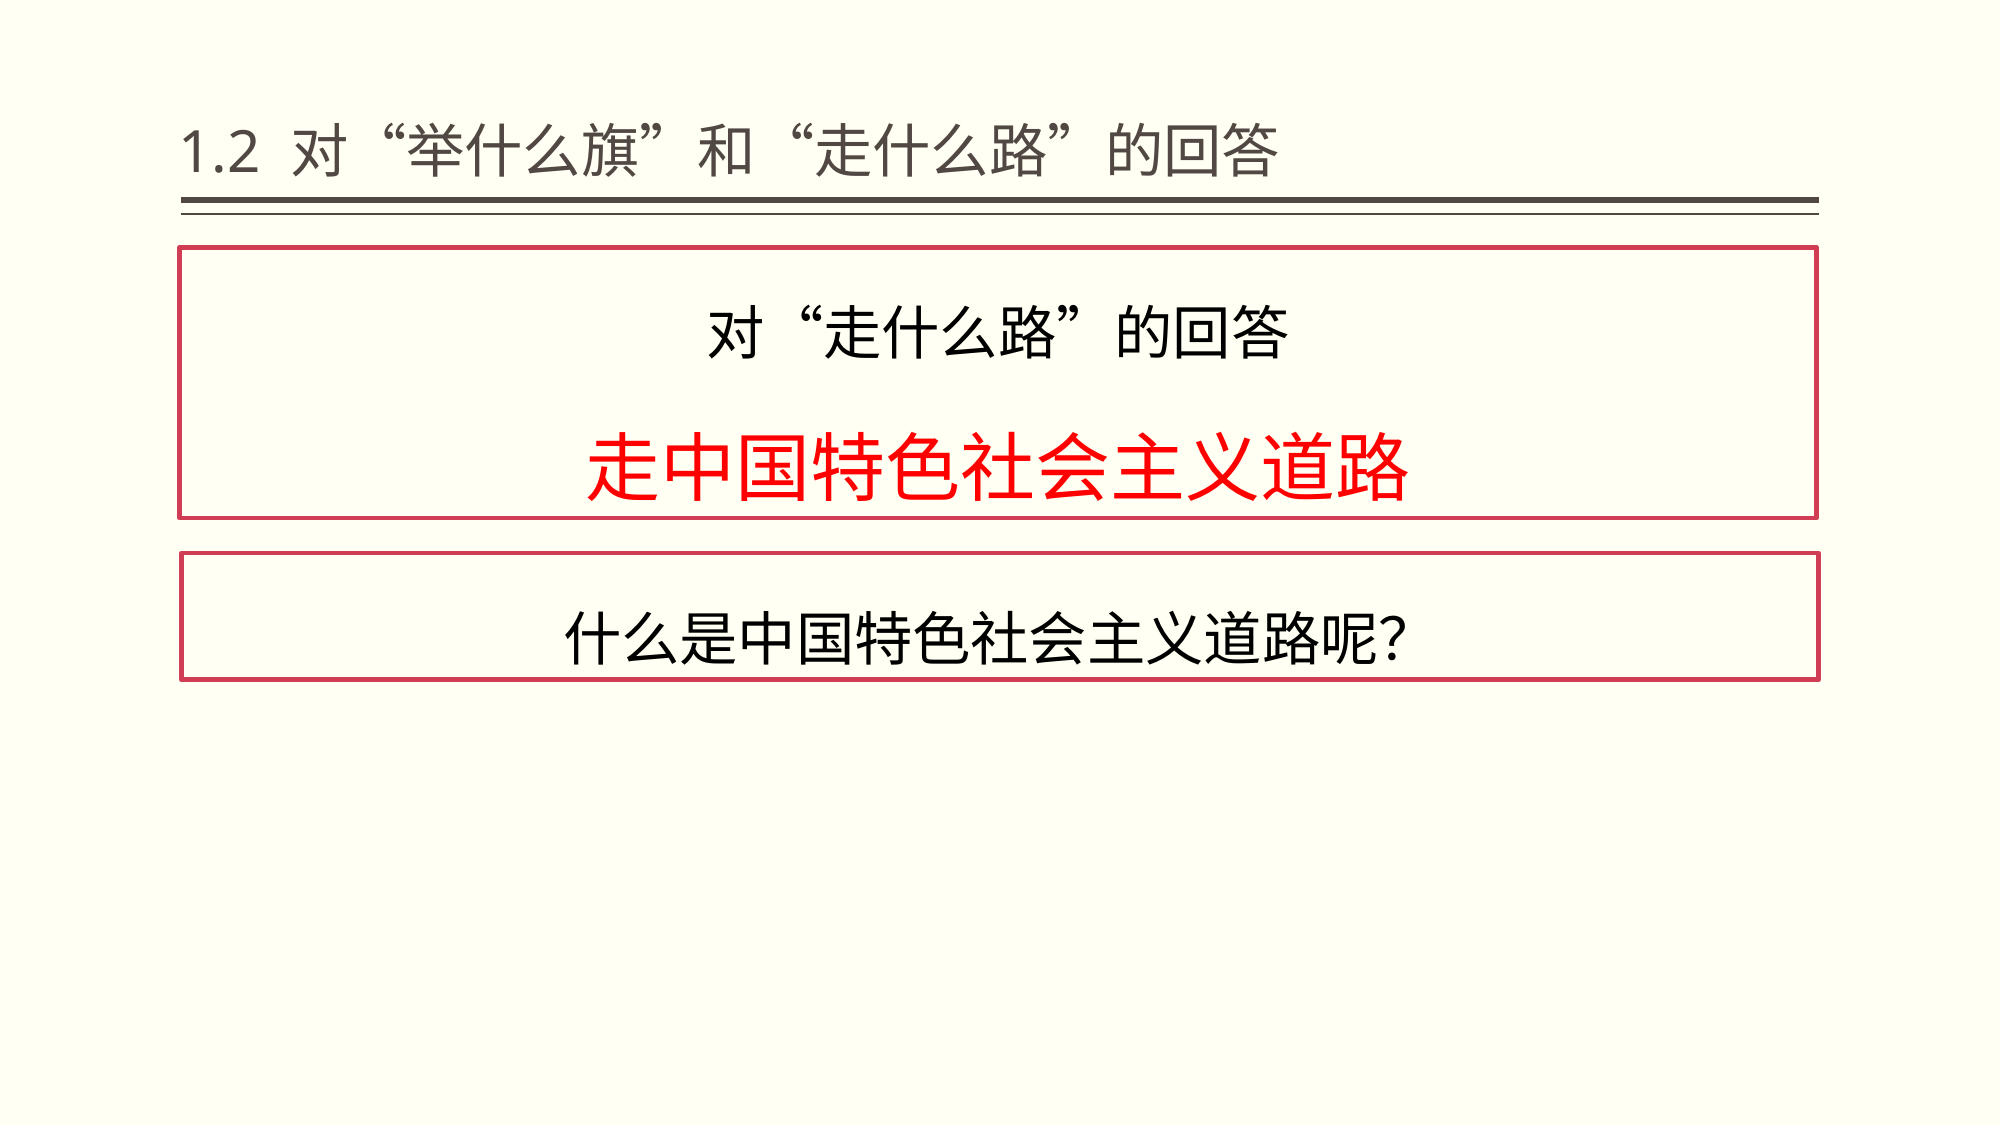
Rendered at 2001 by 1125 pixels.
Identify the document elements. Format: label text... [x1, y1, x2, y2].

text_box 什么是中国特色社会主义道路呢？ [181, 553, 1819, 680]
text_box 对“走什么路”的回答 走中国特色社会主义道路 [179, 247, 1817, 518]
title 1.2 对“举什么旗”和“走什么路”的回答 [178, 12, 1816, 193]
